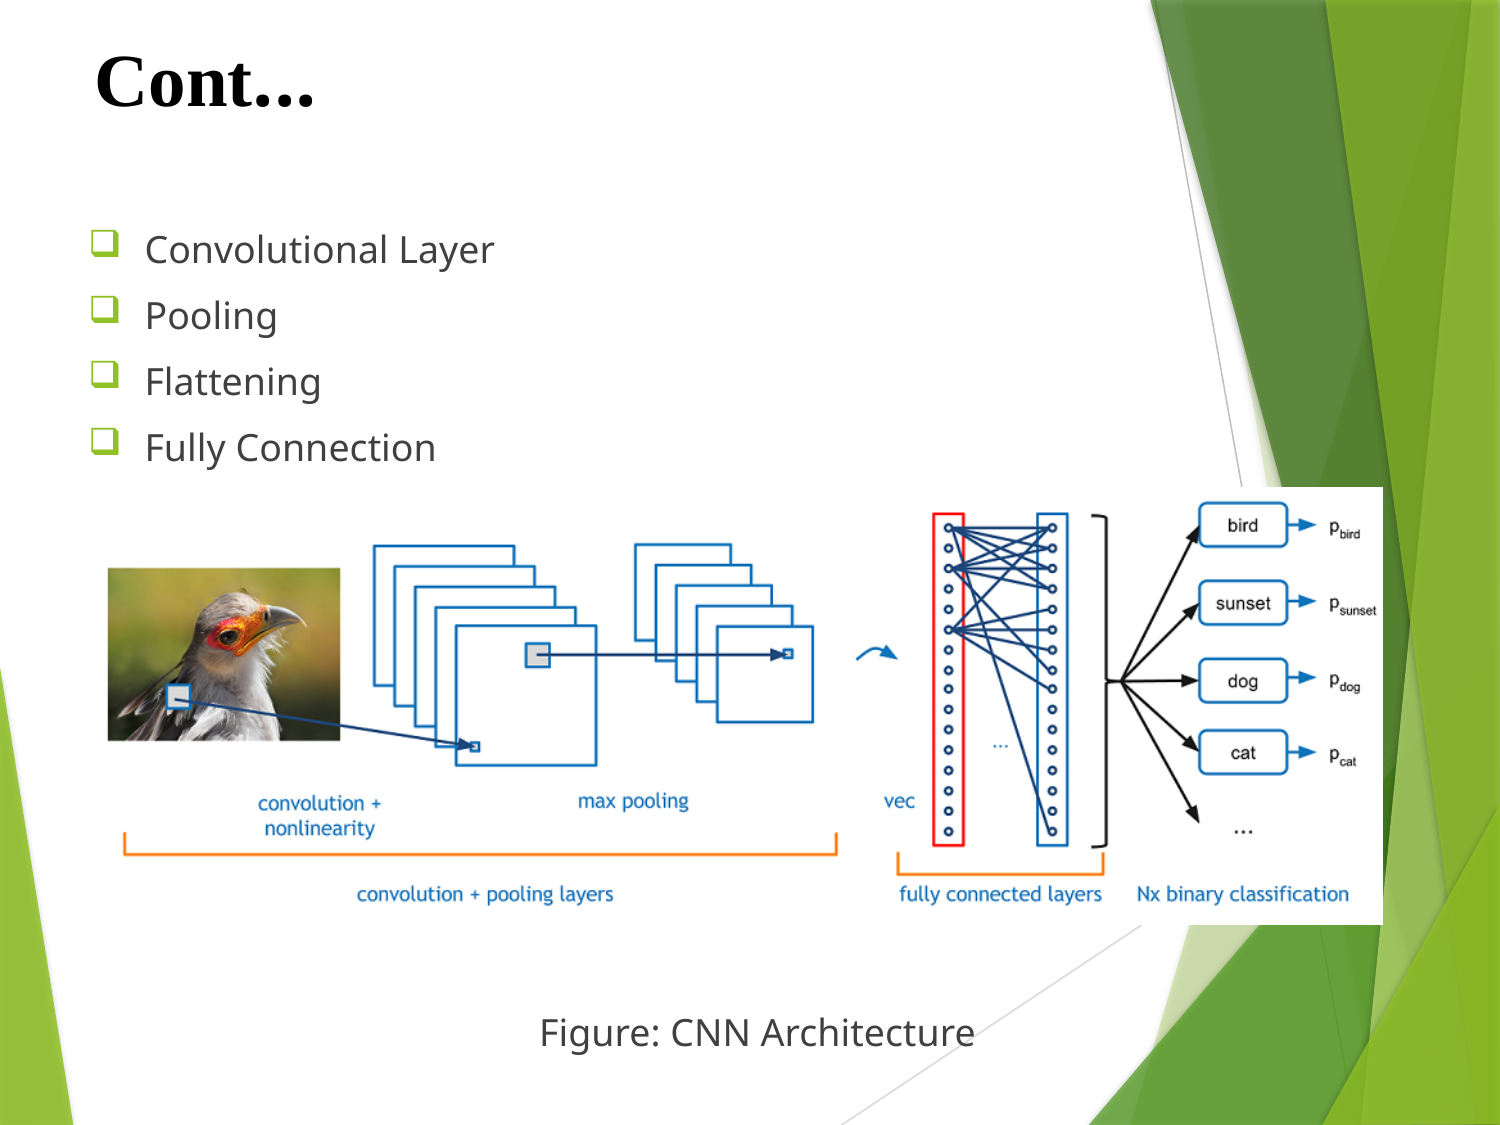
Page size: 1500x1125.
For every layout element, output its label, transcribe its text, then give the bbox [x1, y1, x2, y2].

picture [99, 487, 1383, 926]
list Convolutional Layer Pooling Flattening Fully Connection Figure: CNN Architecture [56, 218, 1442, 1092]
title Cont... [79, 23, 1237, 218]
